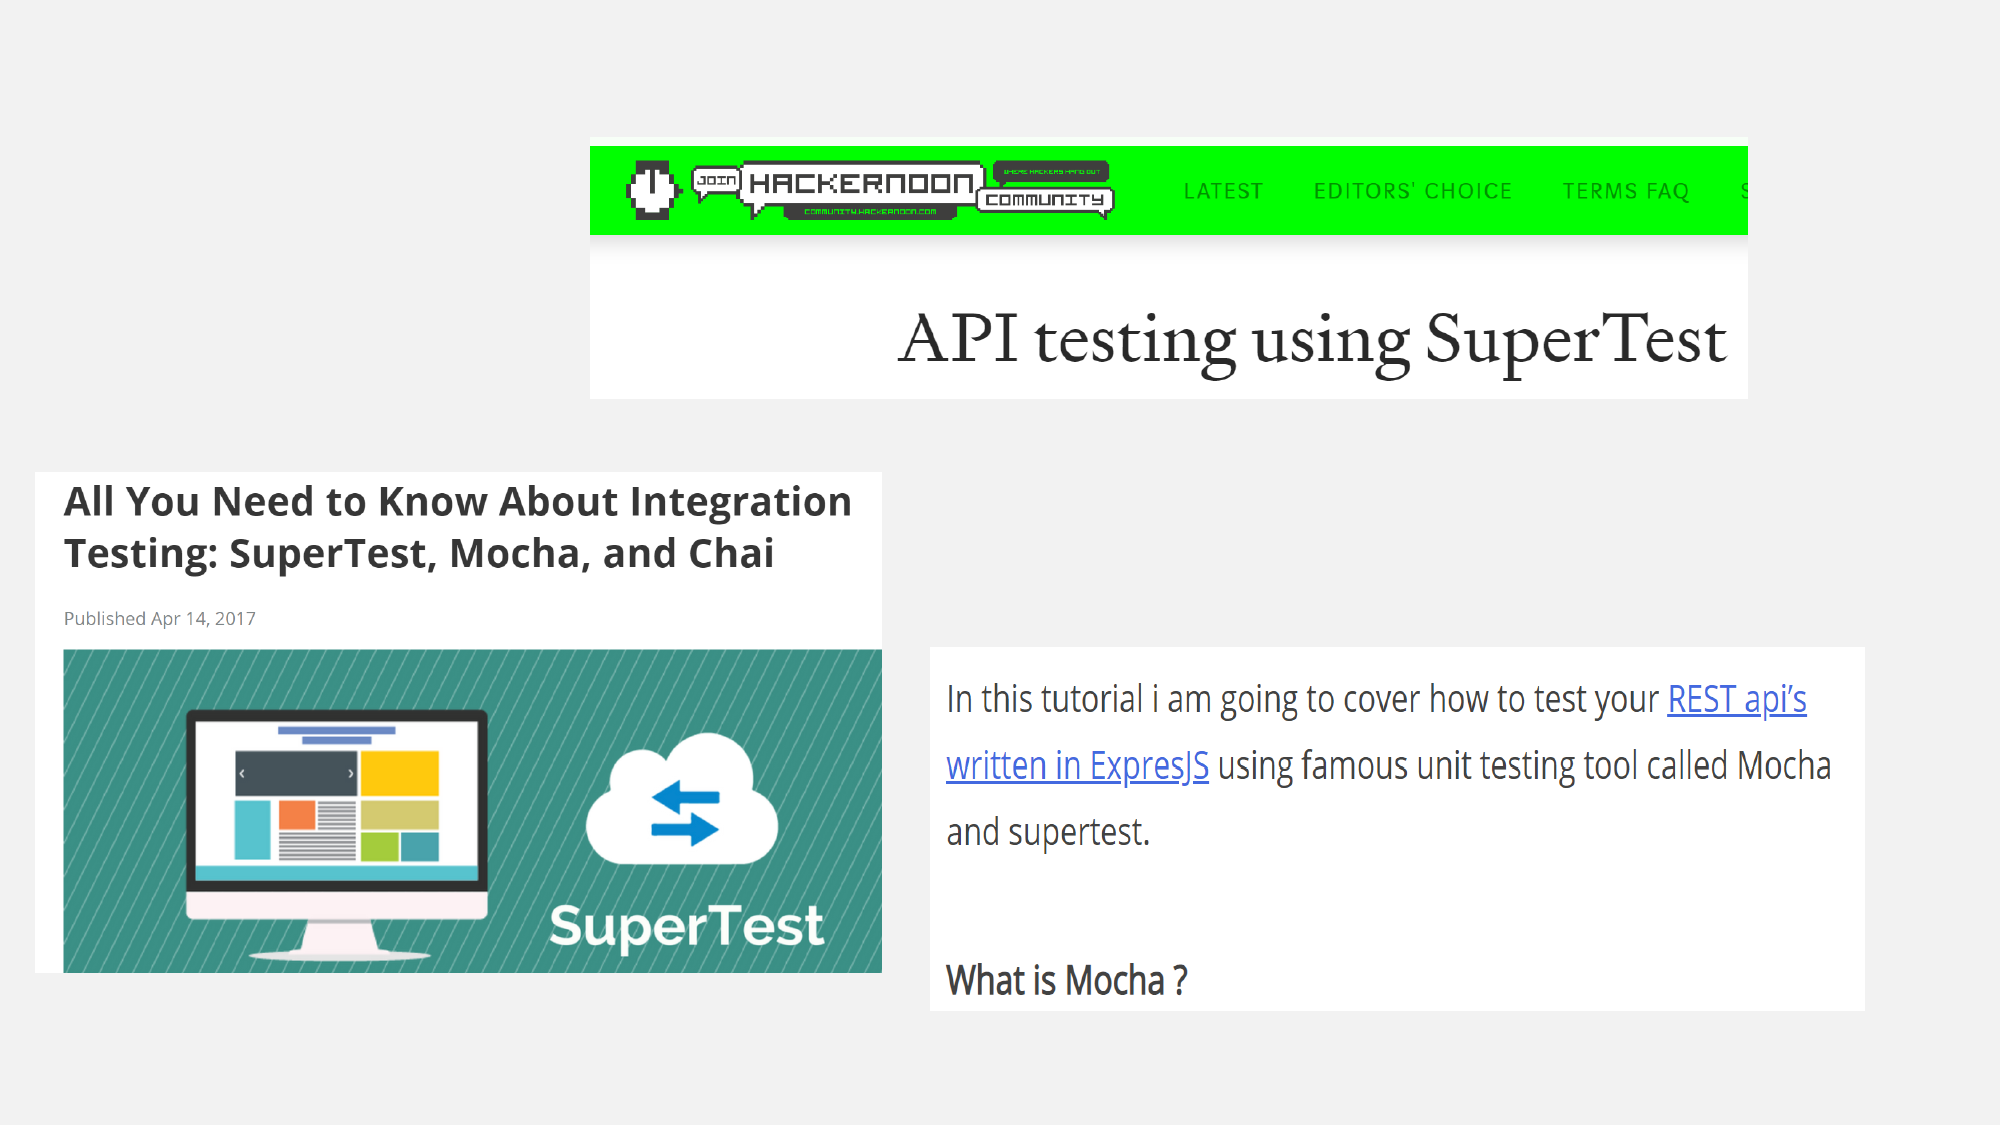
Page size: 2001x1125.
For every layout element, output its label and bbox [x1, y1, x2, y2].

picture [35, 472, 882, 973]
picture [589, 137, 1748, 399]
picture [930, 647, 1865, 1012]
